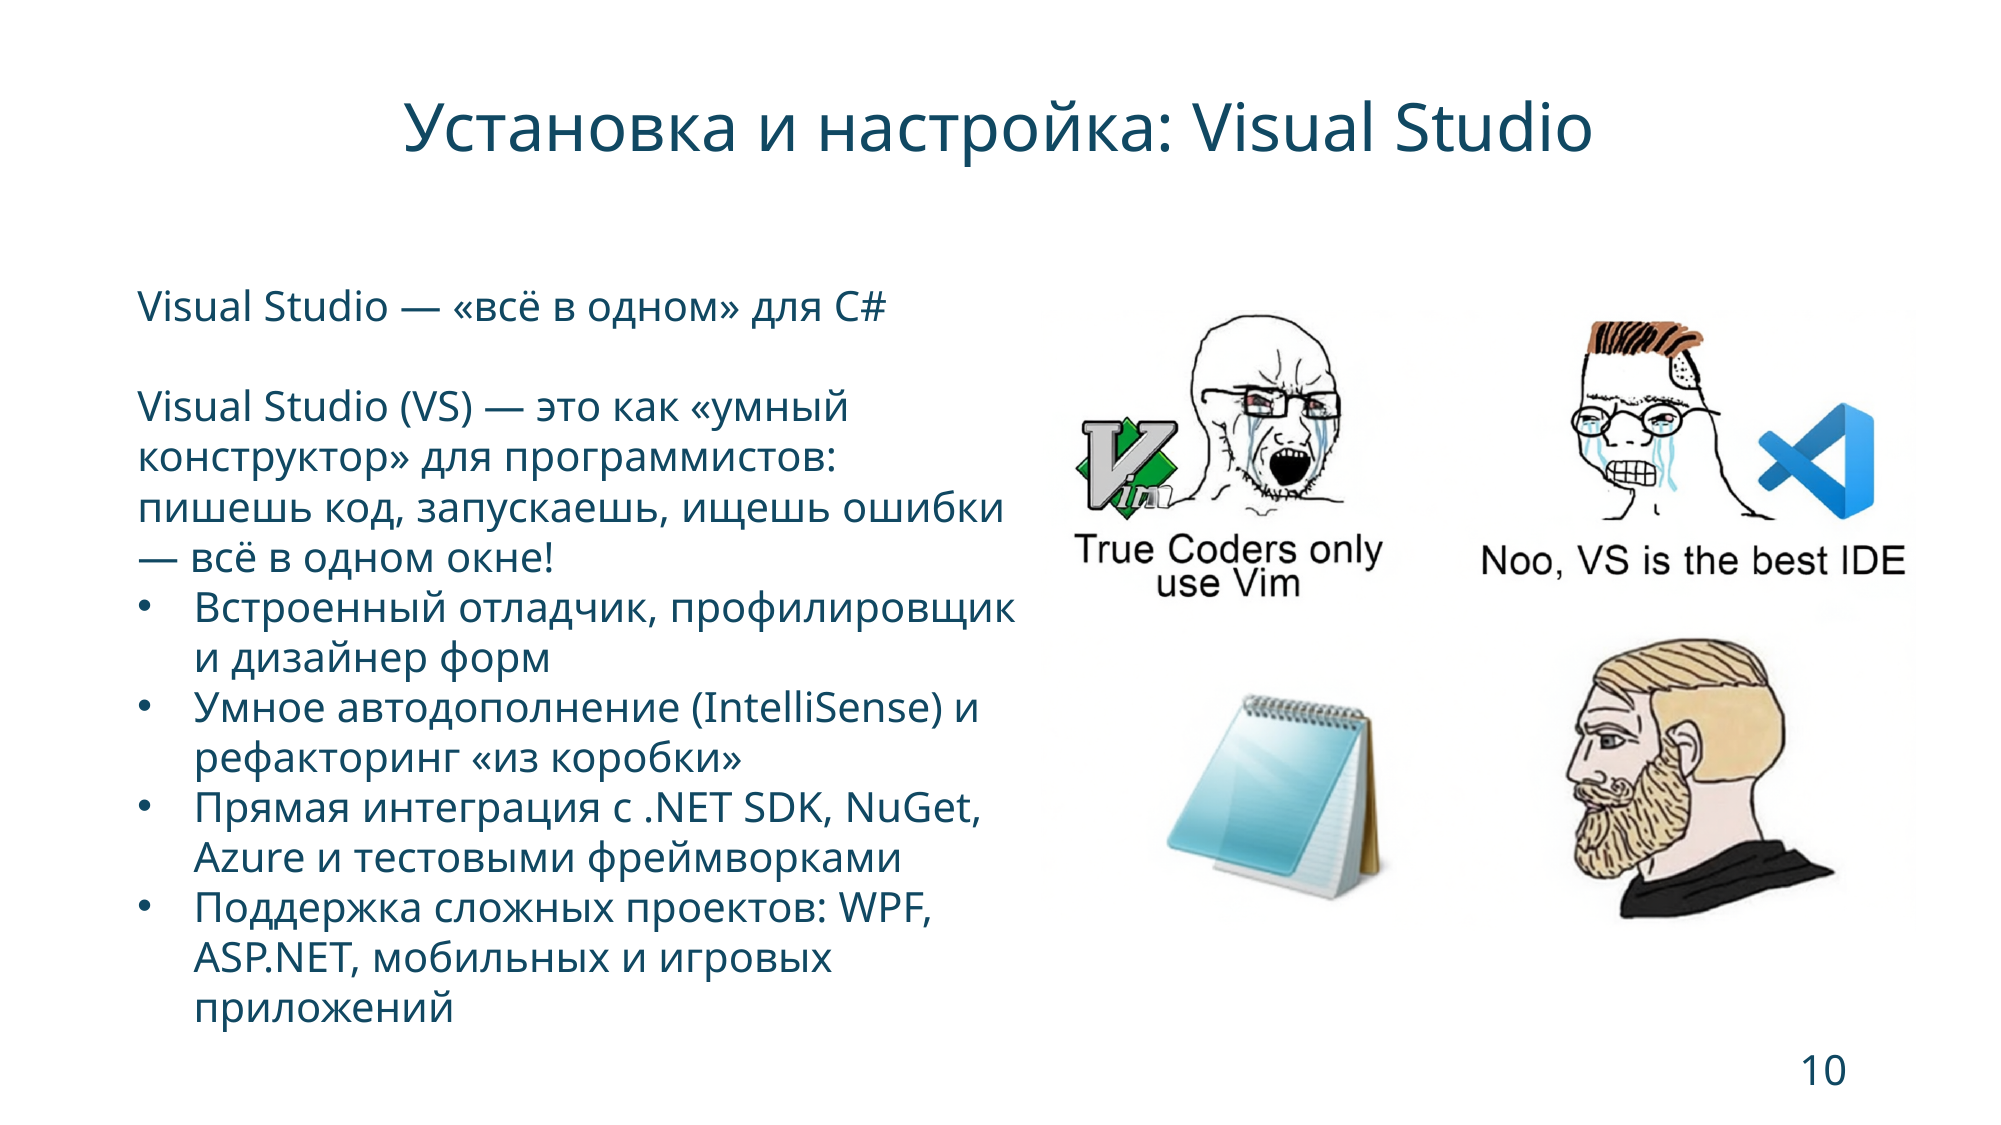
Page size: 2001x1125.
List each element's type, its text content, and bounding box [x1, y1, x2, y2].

picture [1041, 310, 1917, 933]
text_box Установка и настройка: Visual Studio [349, 77, 1651, 173]
slide_number 10 [1412, 1042, 1863, 1103]
text_box Visual Studio — «всё в одном» для C# Visual Studio (VS) — это как «умный конструктор» для программистов: пишешь код, запускаешь, ищешь ошибки — всё в одном окне! Встроенный отладчик, профилировщик и дизайнер форм Умное автодополнение (IntelliSense) и рефакторинг «из коробки» Прямая интеграция с .NET SDK, NuGet, Azure и тестовыми фреймворками Поддержка сложных проектов: WPF, ASP.NET, мобильных и игровых приложений [122, 272, 1042, 1038]
